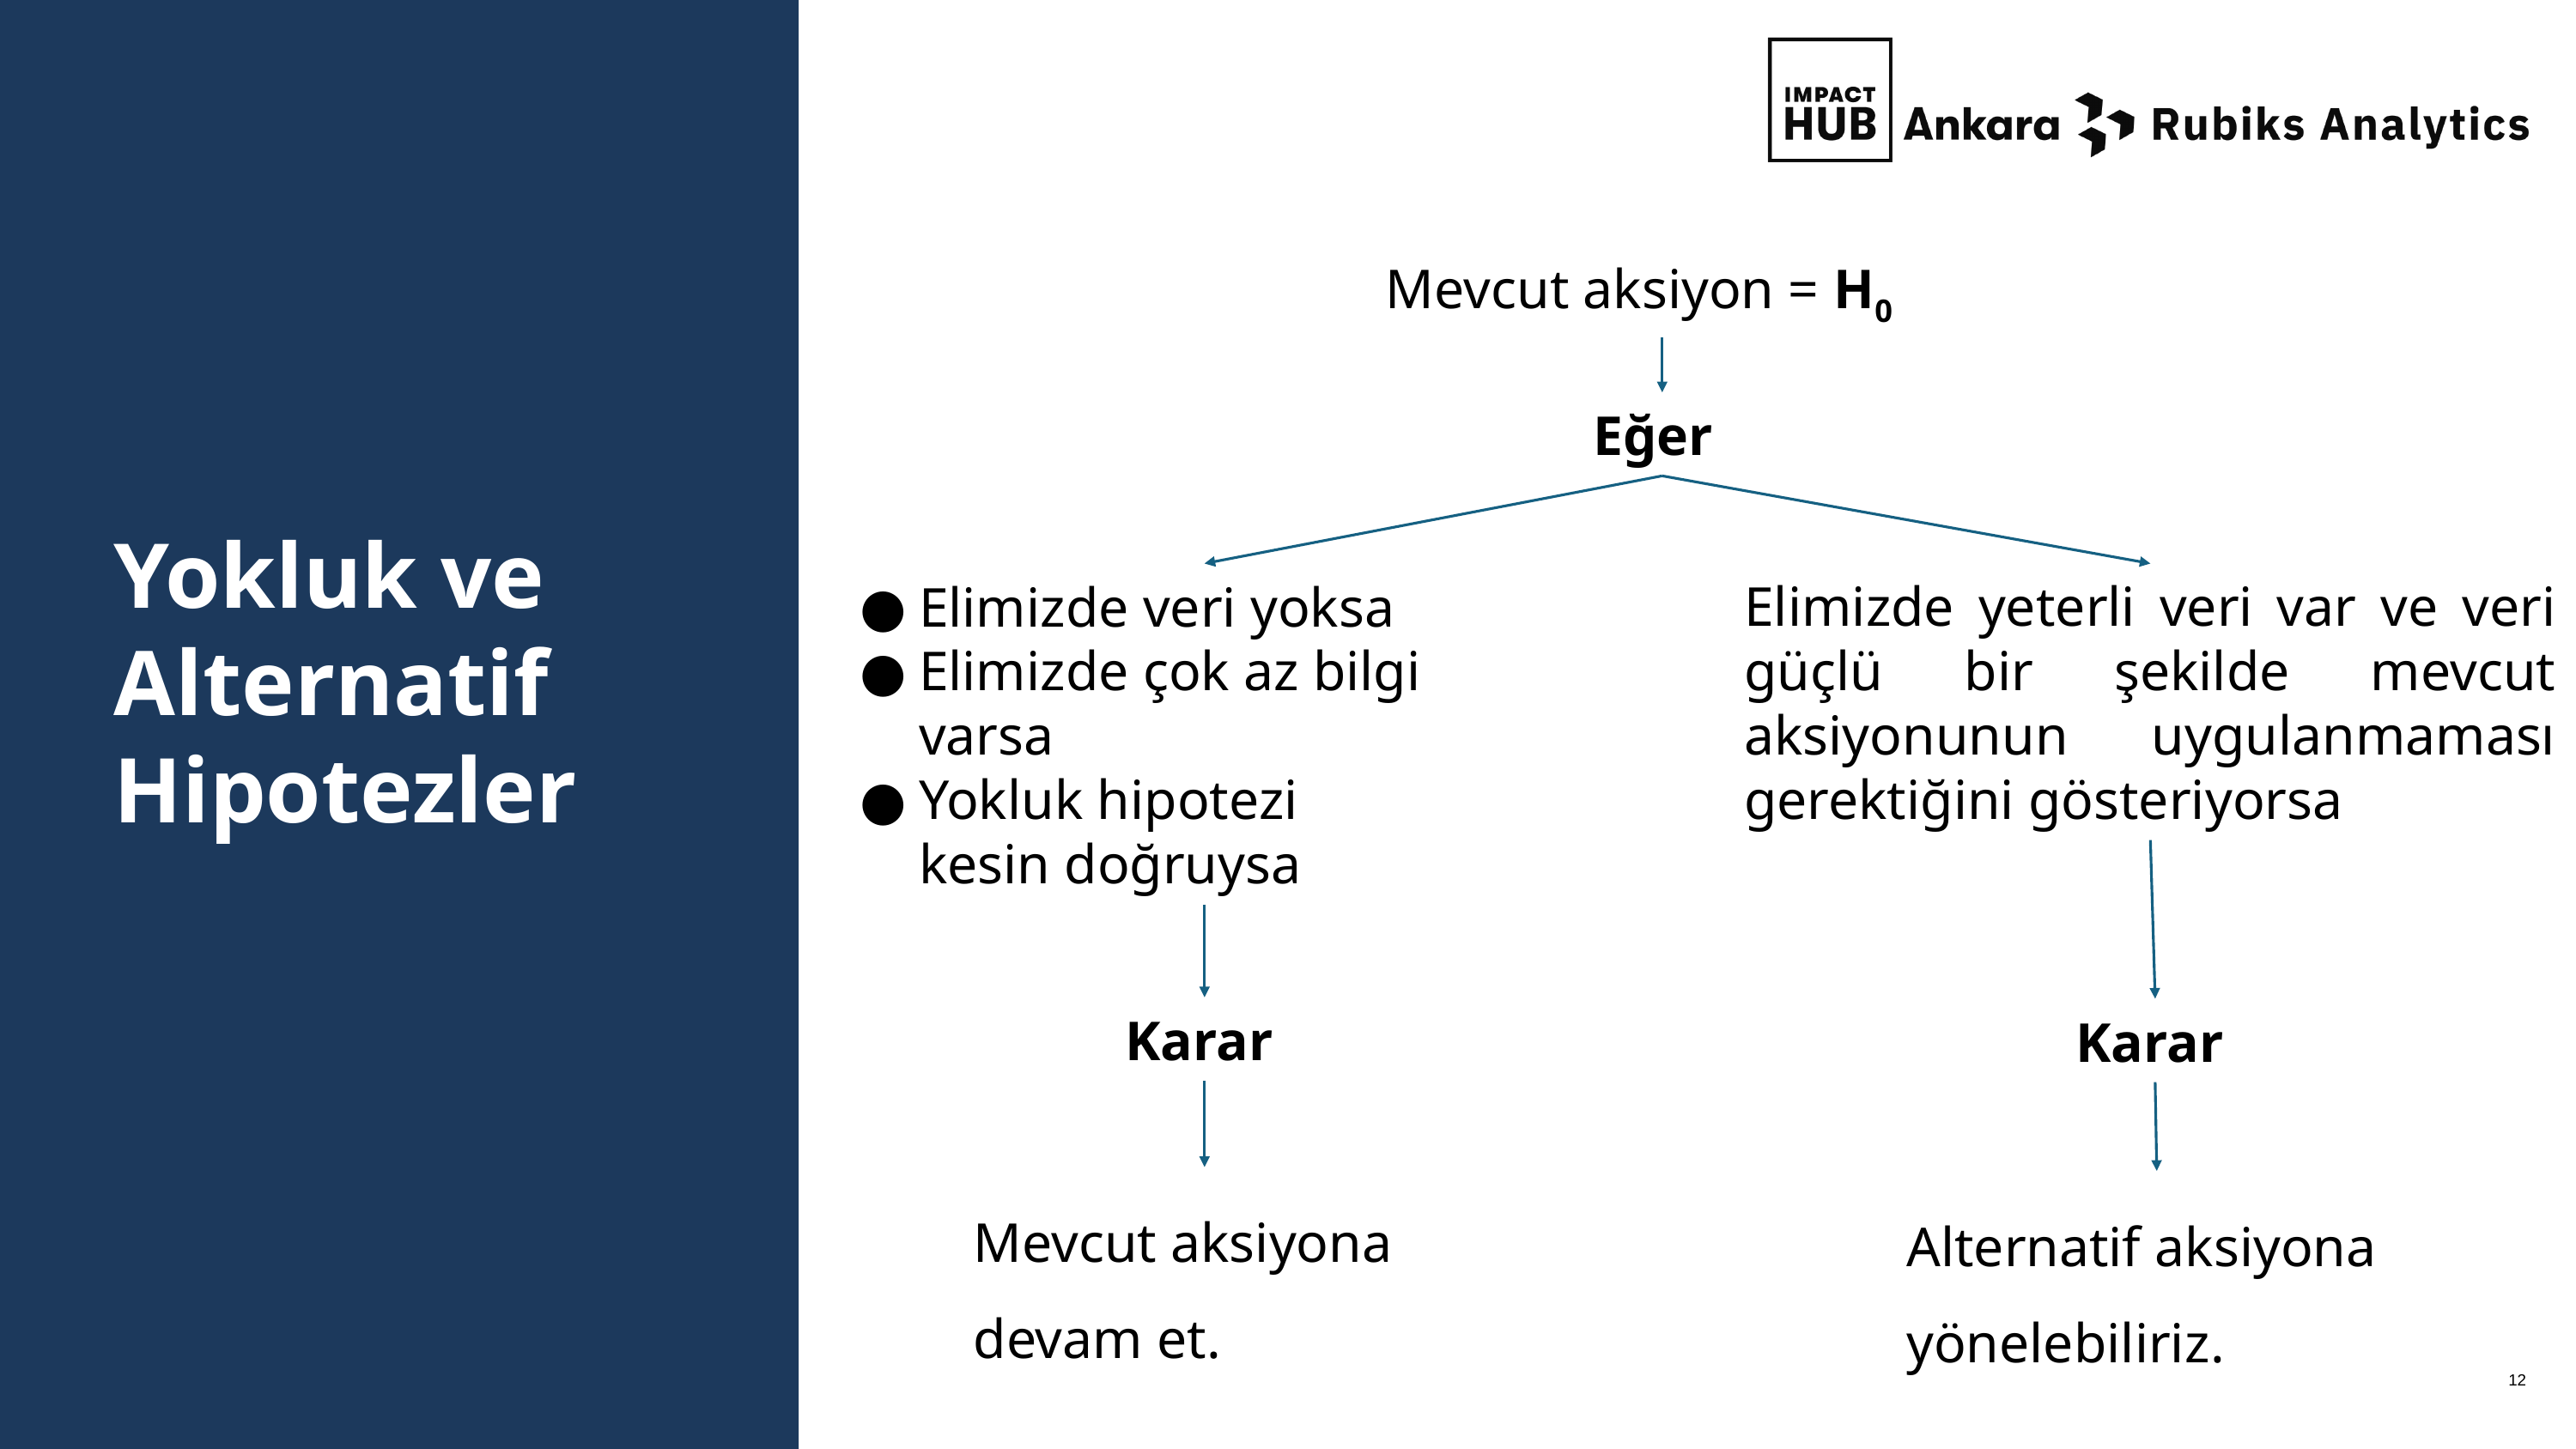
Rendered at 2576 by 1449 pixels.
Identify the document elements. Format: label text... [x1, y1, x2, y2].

text_box Elimizde yeterli veri var ve veri güçlü bir şekilde mevcut aksiyonunun uygulanmaması gerektiğini gösteriyorsa [1724, 563, 2576, 840]
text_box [2150, 842, 2156, 999]
text_box Mevcut aksiyon = H0 [1366, 245, 1959, 338]
text_box Alternatif aksiyona yönelebiliriz. [1886, 1170, 2427, 1384]
text_box Yokluk ve Alternatif Hipotezler [88, 493, 796, 866]
text_box Elimizde veri yoksa Elimizde çok az bilgi varsa Yokluk hipotezi kesin doğruysa [835, 563, 1574, 905]
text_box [1204, 476, 1660, 564]
text_box Mevcut aksiyona devam et. [954, 1167, 1455, 1379]
text_box Eğer [1574, 392, 1751, 475]
text_box Karar [1105, 997, 1304, 1081]
text_box [0, 0, 799, 1449]
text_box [1662, 476, 2151, 564]
slide_number ‹#› [2397, 1324, 2553, 1435]
text_box Karar [2056, 998, 2255, 1082]
picture [1767, 36, 2529, 162]
